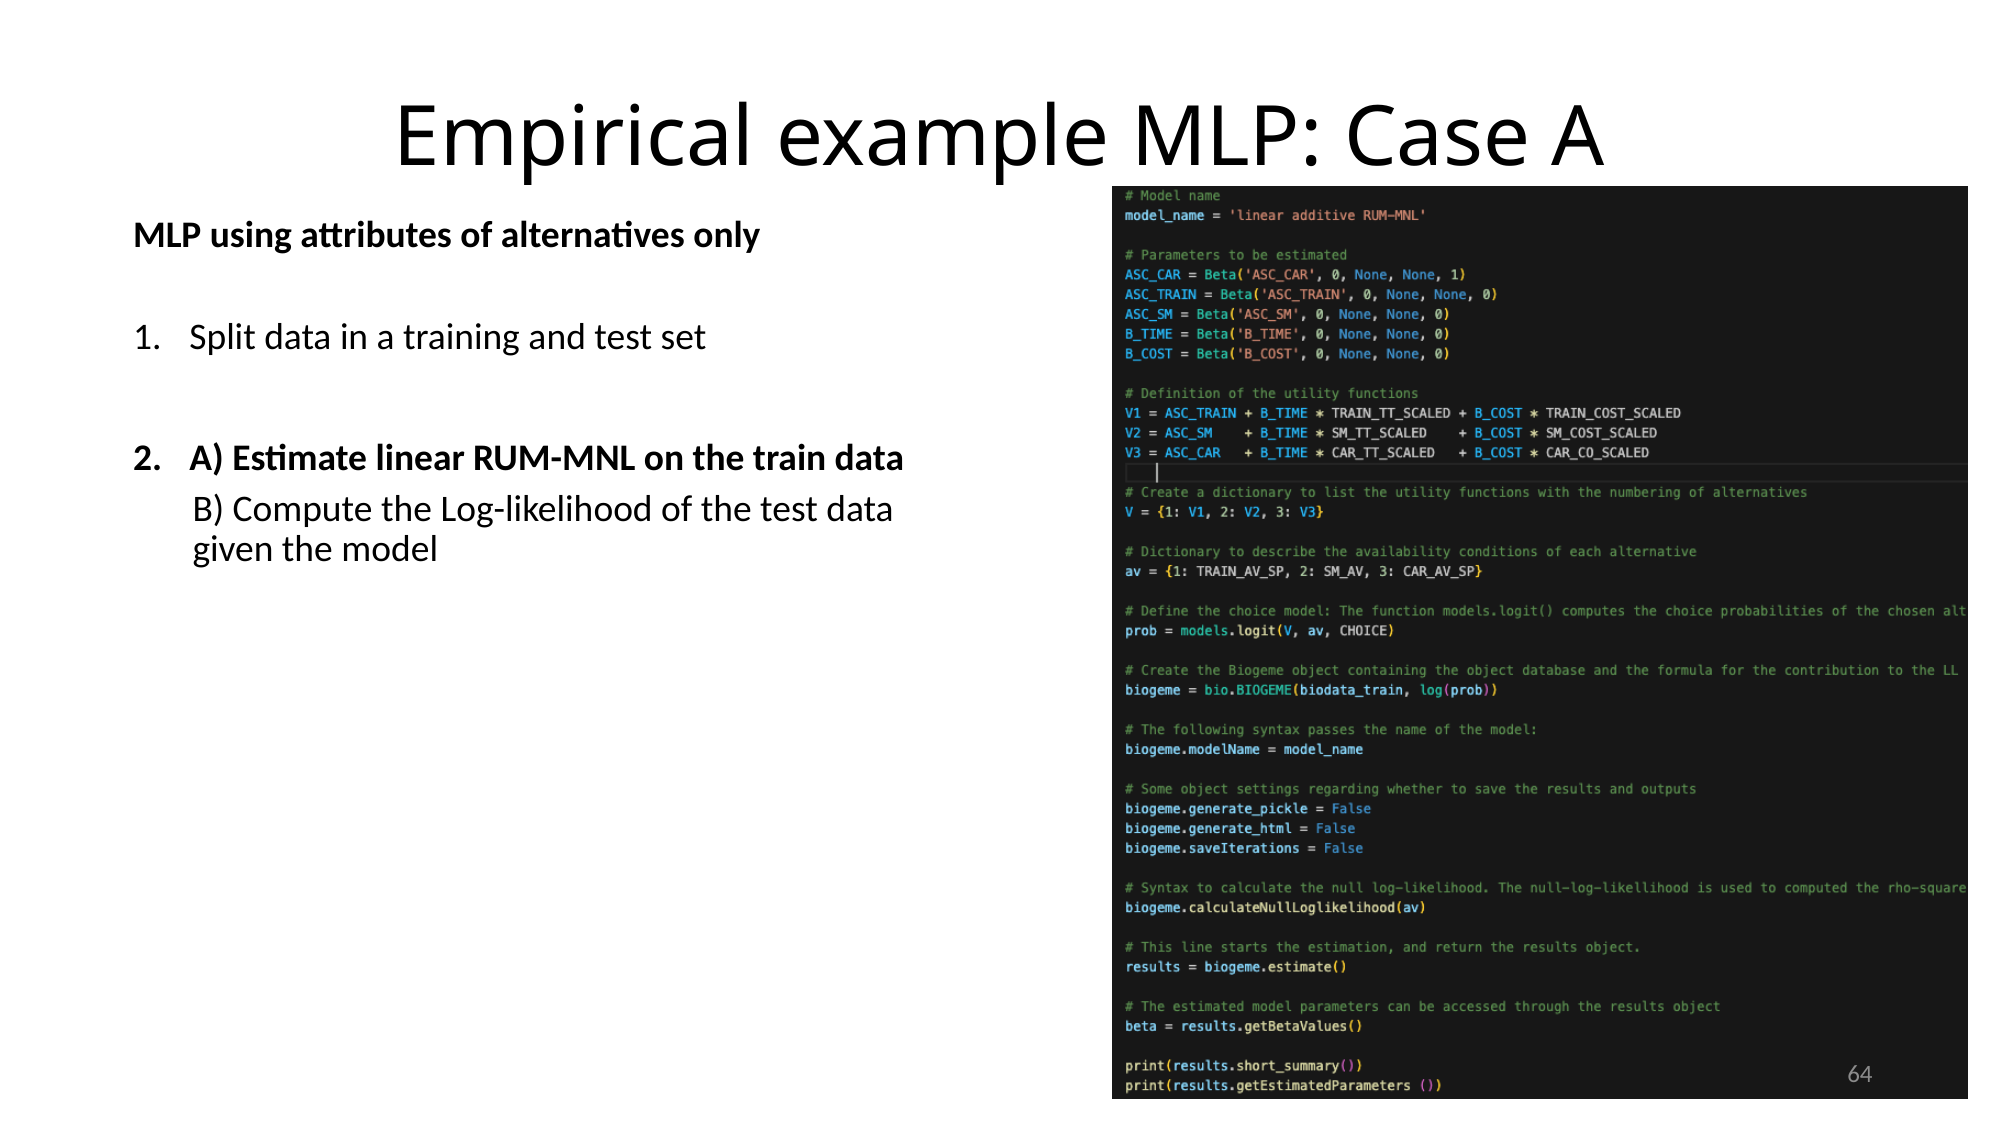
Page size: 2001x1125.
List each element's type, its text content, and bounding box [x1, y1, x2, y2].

list MLP using attributes of alternatives only Split data in a training and test set A) Estimate linear RUM-MNL on the train data B) Compute the Log-likelihood of the test data given the model [118, 208, 921, 1094]
picture [1112, 186, 1968, 1099]
slide_number 64 [1691, 1099, 1888, 1103]
title Empirical example MLP: Case A [324, 45, 1675, 233]
